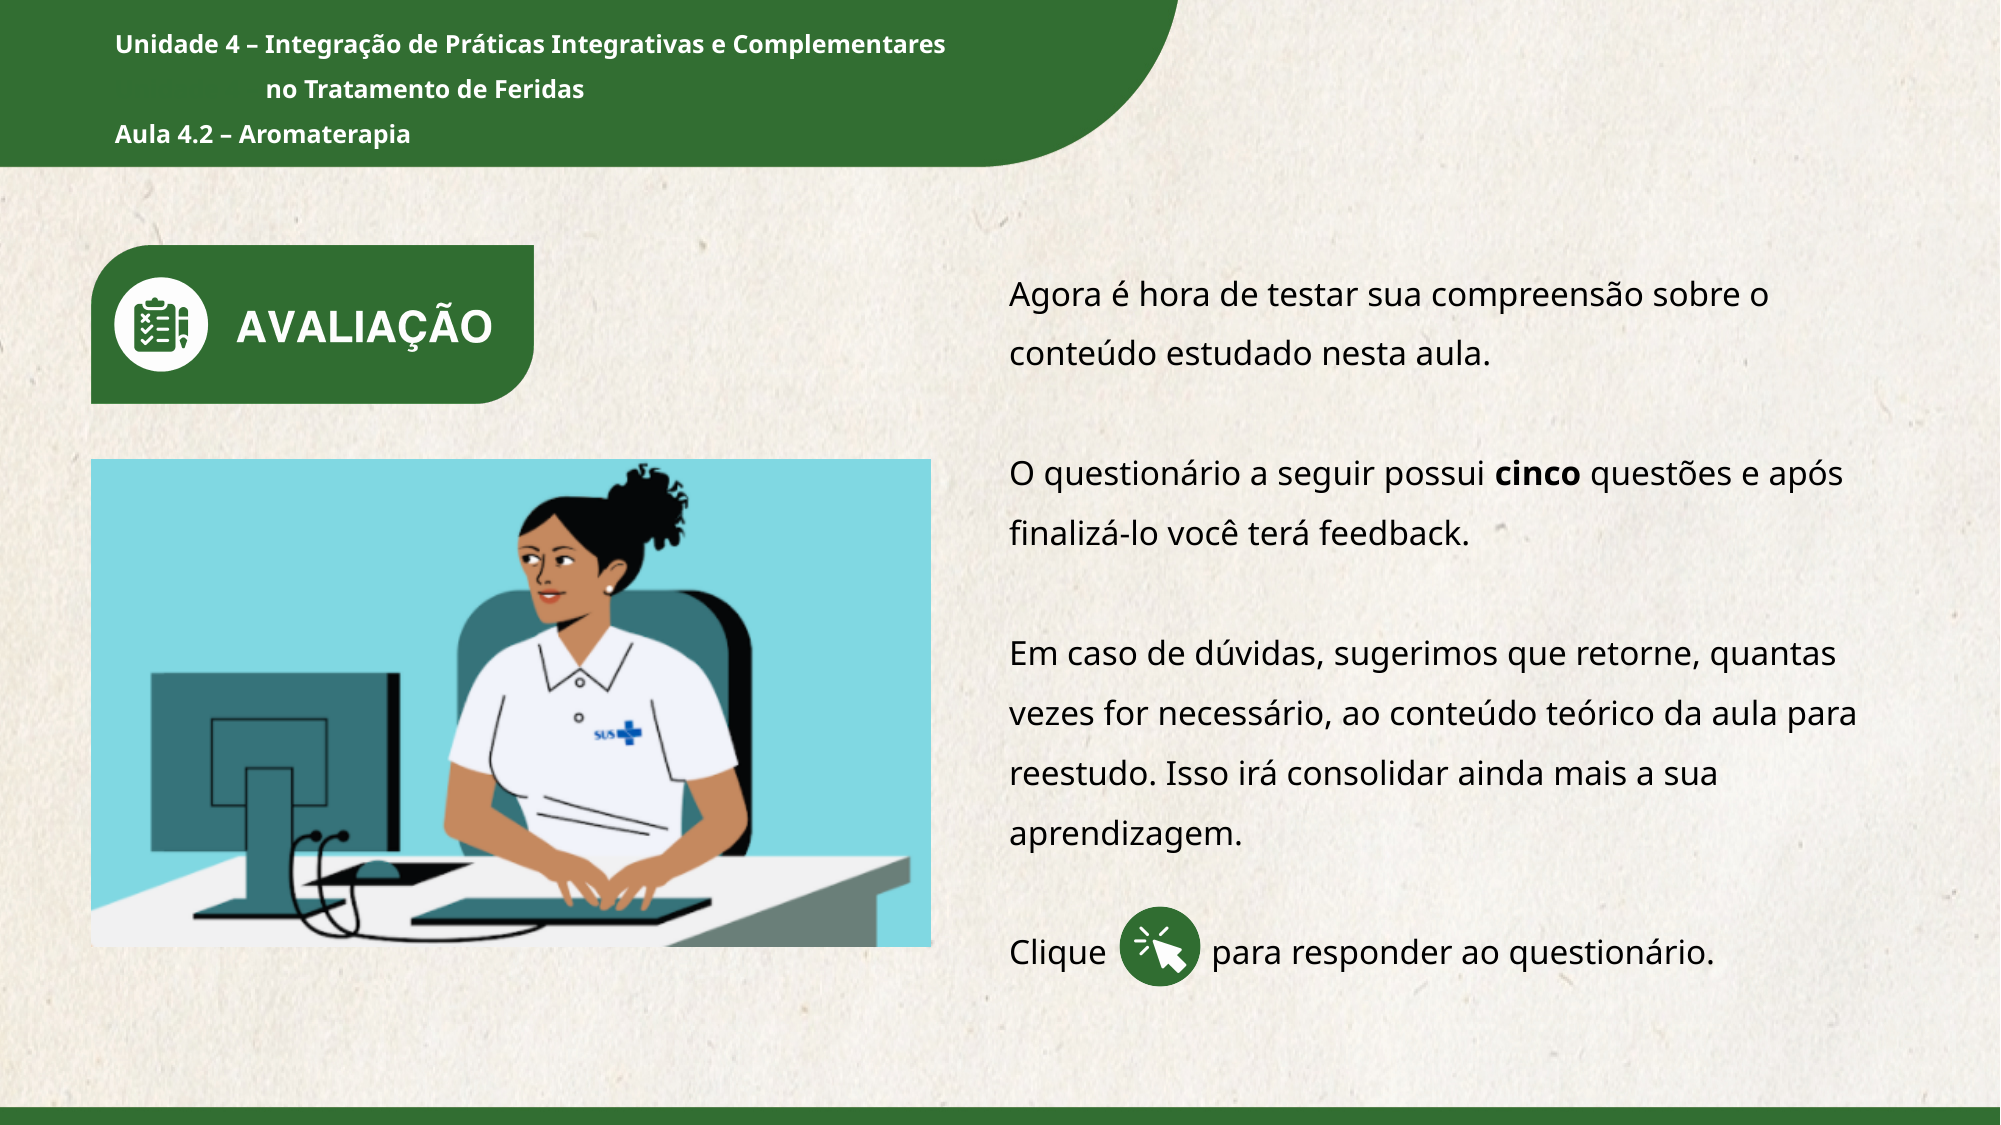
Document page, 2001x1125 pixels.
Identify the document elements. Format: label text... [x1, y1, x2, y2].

text_box Agora é hora de testar sua compreensão sobre o conteúdo estudado nesta aula. O questionário a seguir possui cinco questões e após finalizá-lo você terá feedback. Em caso de dúvidas, sugerimos que retorne, quantas vezes for necessário, ao conteúdo teórico da aula para reestudo. Isso irá consolidar ainda mais a sua aprendizagem. Clique para responder ao questionário. [994, 245, 1889, 789]
picture [0, 0, 2000, 1125]
